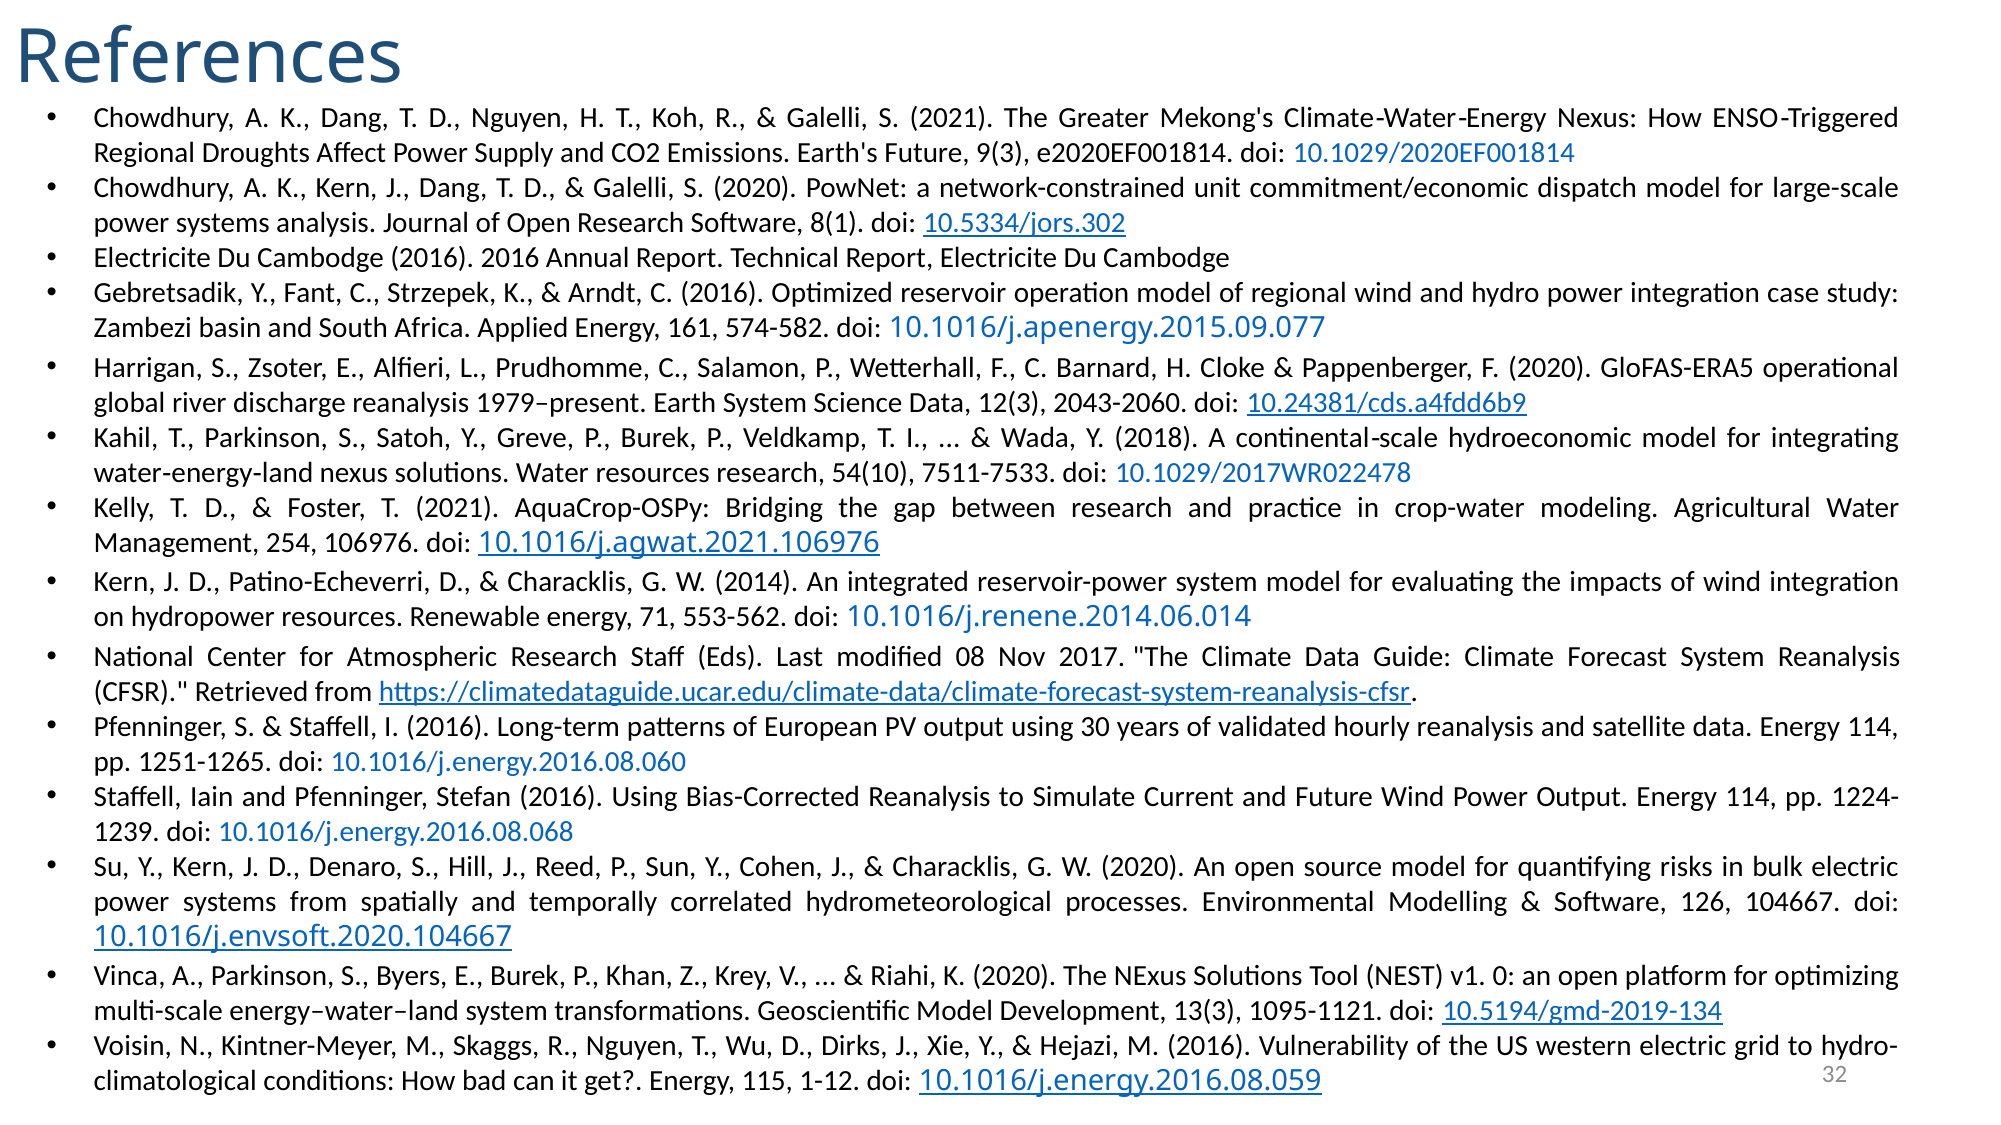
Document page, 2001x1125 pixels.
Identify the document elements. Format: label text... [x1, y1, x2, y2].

text_box Chowdhury, A. K., Dang, T. D., Nguyen, H. T., Koh, R., & Galelli, S. (2021). The Greater Mekong's Climate‐Water‐Energy Nexus: How ENSO‐Triggered Regional Droughts Affect Power Supply and CO2 Emissions. Earth's Future, 9(3), e2020EF001814. doi: 10.1029/2020EF001814 Chowdhury, A. K., Kern, J., Dang, T. D., & Galelli, S. (2020). PowNet: a network-constrained unit commitment/economic dispatch model for large-scale power systems analysis. Journal of Open Research Software, 8(1). doi: 10.5334/jors.302 Electricite Du Cambodge (2016). 2016 Annual Report. Technical Report, Electricite Du Cambodge Gebretsadik, Y., Fant, C., Strzepek, K., & Arndt, C. (2016). Optimized reservoir operation model of regional wind and hydro power integration case study: Zambezi basin and South Africa. Applied Energy, 161, 574-582. doi: 10.1016/j.apenergy.2015.09.077 Harrigan, S., Zsoter, E., Alfieri, L., Prudhomme, C., Salamon, P., Wetterhall, F., C. Barnard, H. Cloke & Pappenberger, F. (2020). GloFAS-ERA5 operational global river discharge reanalysis 1979–present. Earth System Science Data, 12(3), 2043-2060. doi: 10.24381/cds.a4fdd6b9 Kahil, T., Parkinson, S., Satoh, Y., Greve, P., Burek, P., Veldkamp, T. I., ... & Wada, Y. (2018). A continental‐scale hydroeconomic model for integrating water‐energy‐land nexus solutions. Water resources research, 54(10), 7511-7533. doi: 10.1029/2017WR022478 Kelly, T. D., & Foster, T. (2021). AquaCrop-OSPy: Bridging the gap between research and practice in crop-water modeling. Agricultural Water Management, 254, 106976. doi: 10.1016/j.agwat.2021.106976 Kern, J. D., Patino-Echeverri, D., & Characklis, G. W. (2014). An integrated reservoir-power system model for evaluating the impacts of wind integration on hydropower resources. Renewable energy, 71, 553-562. doi: 10.1016/j.renene.2014.06.014 National Center for Atmospheric Research Staff (Eds). Last modified 08 Nov 2017. "The Climate Data Guide: Climate Forecast System Reanalysis (CFSR)." Retrieved from https://climatedataguide.ucar.edu/climate-data/climate-forecast-system-reanalysis-cfsr. Pfenninger, S. & Staffell, I. (2016). Long-term patterns of European PV output using 30 years of validated hourly reanalysis and satellite data. Energy 114, pp. 1251-1265. doi: 10.1016/j.energy.2016.08.060 Staffell, Iain and Pfenninger, Stefan (2016). Using Bias-Corrected Reanalysis to Simulate Current and Future Wind Power Output. Energy 114, pp. 1224-1239. doi: 10.1016/j.energy.2016.08.068 Su, Y., Kern, J. D., Denaro, S., Hill, J., Reed, P., Sun, Y., Cohen, J., & Characklis, G. W. (2020). An open source model for quantifying risks in bulk electric power systems from spatially and temporally correlated hydrometeorological processes. Environmental Modelling & Software, 126, 104667. doi: 10.1016/j.envsoft.2020.104667 Vinca, A., Parkinson, S., Byers, E., Burek, P., Khan, Z., Krey, V., ... & Riahi, K. (2020). The NExus Solutions Tool (NEST) v1. 0: an open platform for optimizing multi-scale energy–water–land system transformations. Geoscientific Model Development, 13(3), 1095-1121. doi: 10.5194/gmd-2019-134 Voisin, N., Kintner-Meyer, M., Skaggs, R., Nguyen, T., Wu, D., Dirks, J., Xie, Y., & Hejazi, M. (2016). Vulnerability of the US western electric grid to hydro-climatological conditions: How bad can it get?. Energy, 115, 1-12. doi: 10.1016/j.energy.2016.08.059 [31, 91, 1916, 1109]
text_box References [0, 0, 835, 105]
